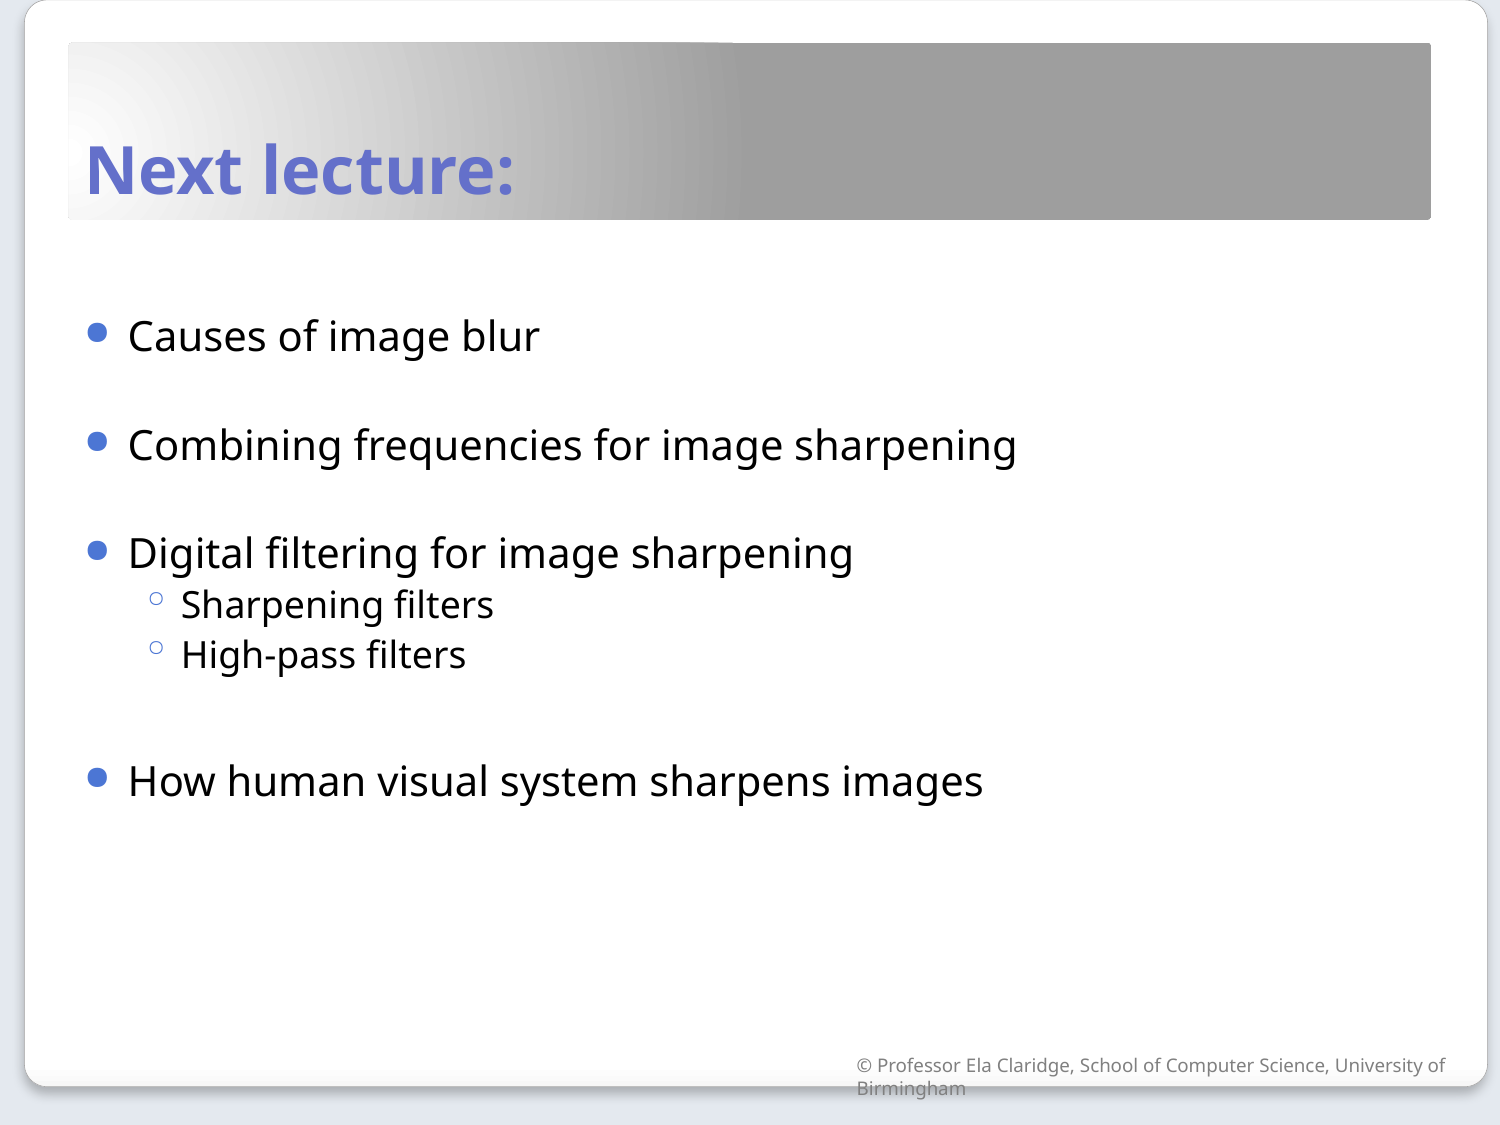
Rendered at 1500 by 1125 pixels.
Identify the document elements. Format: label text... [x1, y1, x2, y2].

title Next lecture: [76, 42, 1420, 216]
list Causes of image blur Combining frequencies for image sharpening Digital filtering for image sharpening Sharpening filters High-pass filters How human visual system sharpens images [76, 302, 1420, 1048]
